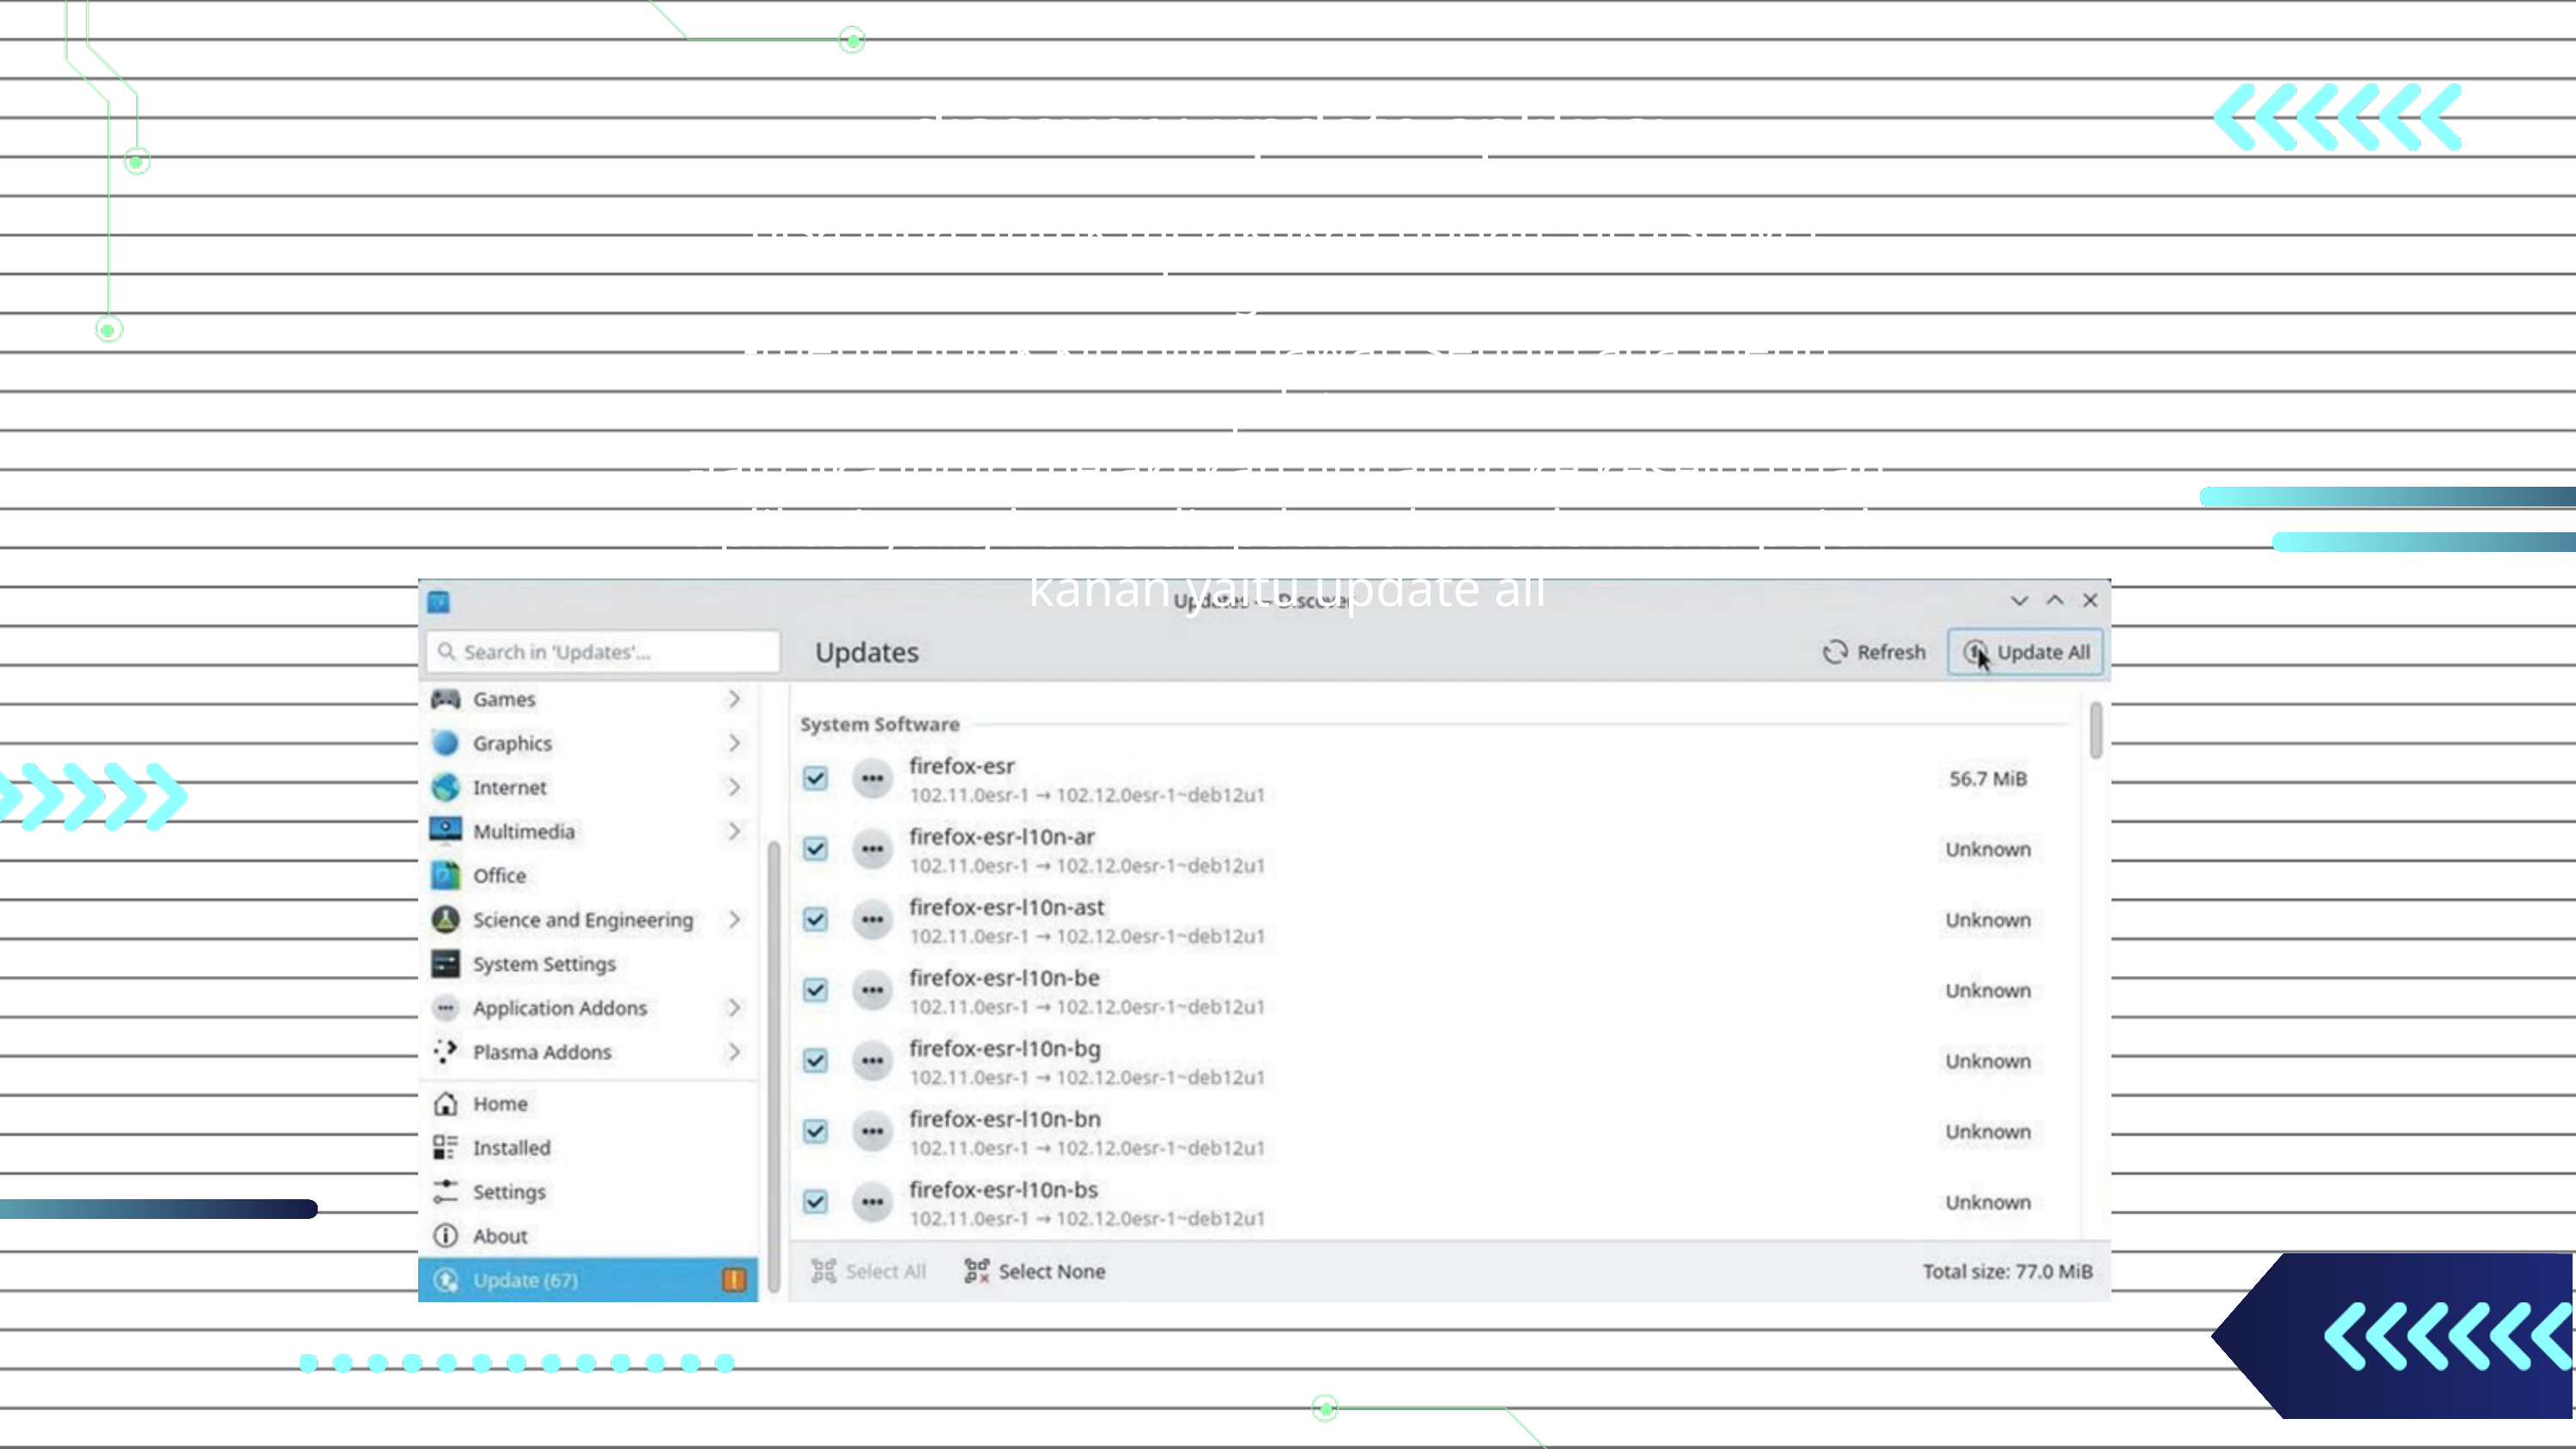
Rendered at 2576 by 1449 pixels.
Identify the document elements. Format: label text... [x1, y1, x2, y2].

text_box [2199, 487, 2576, 507]
text_box [1311, 1394, 1746, 1449]
text_box bisa juga untuk melakukan update di discover dengan cara -menu pojok kiri pilih bawah sendiri ada menu update -lalu jika ingin melakukan updating ke keseluruhan aplikasi yang harus diupdate akan ada menu pojok kanan yaitu update all [689, 195, 1887, 676]
text_box [0, 762, 189, 832]
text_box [2271, 531, 2576, 552]
text_box [2363, 83, 2463, 152]
text_box [435, 0, 871, 58]
text_box [418, 579, 2111, 1303]
text_box [0, 0, 2576, 1449]
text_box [0, 1199, 319, 1219]
text_box [299, 1354, 736, 1373]
text_box [62, 0, 152, 348]
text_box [2309, 1155, 2476, 1449]
text_box discover : update aplikasi [213, 78, 2363, 167]
text_box [2480, 1302, 2573, 1371]
